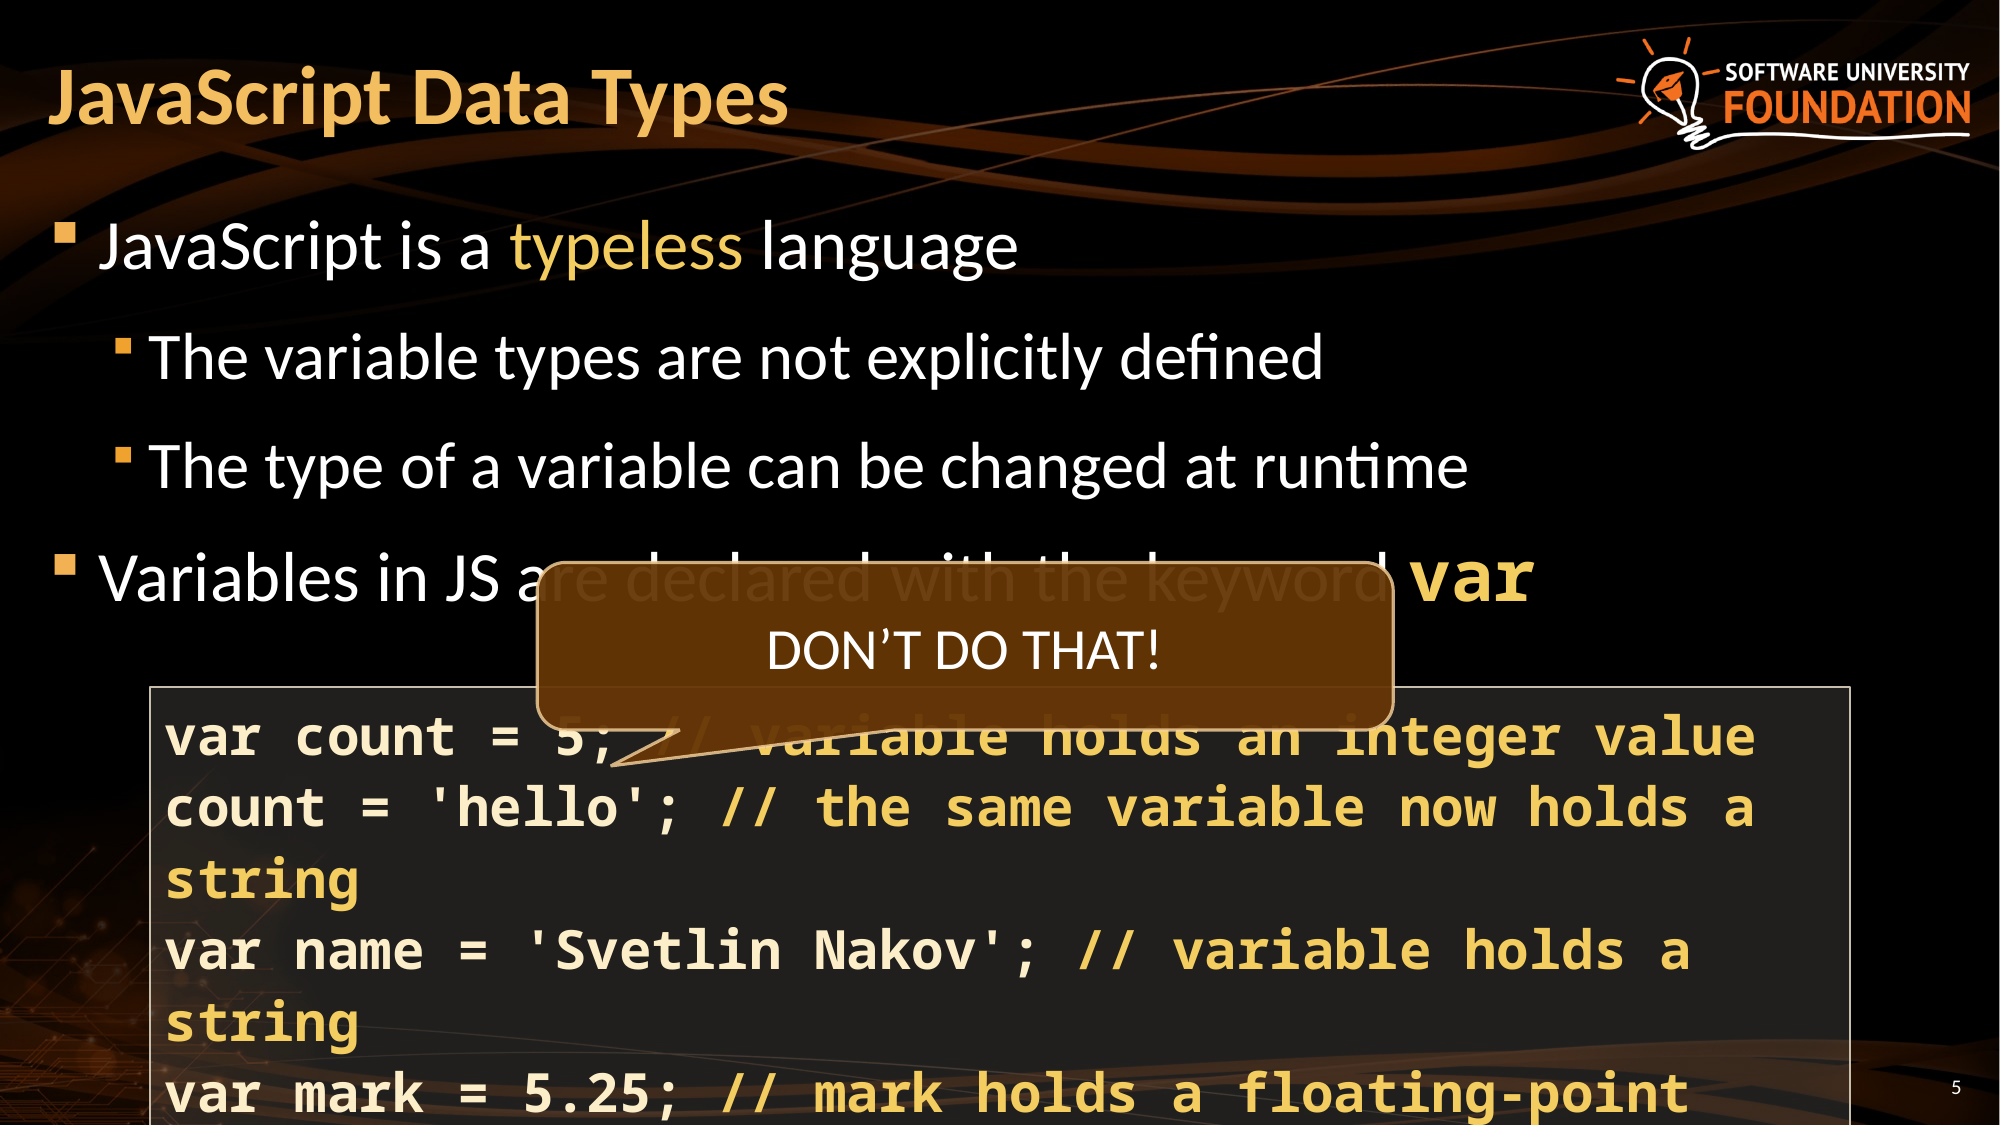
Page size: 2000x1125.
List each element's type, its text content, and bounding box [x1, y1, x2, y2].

list JavaScript is a typeless language The variable types are not explicitly defined The type of a variable can be changed at runtime Variables in JS are declared with the keyword var [31, 188, 1968, 1103]
text_box DON’T DO THAT! [536, 561, 1395, 767]
picture [0, 0, 2000, 1125]
text_box var count = 5; // variable holds an integer value count = 'hello'; // the same variable now holds a string var name = 'Svetlin Nakov'; // variable holds a string var mark = 5.25; // mark holds a floating-point number [149, 687, 1850, 1125]
title JavaScript Data Types [30, 6, 1602, 189]
